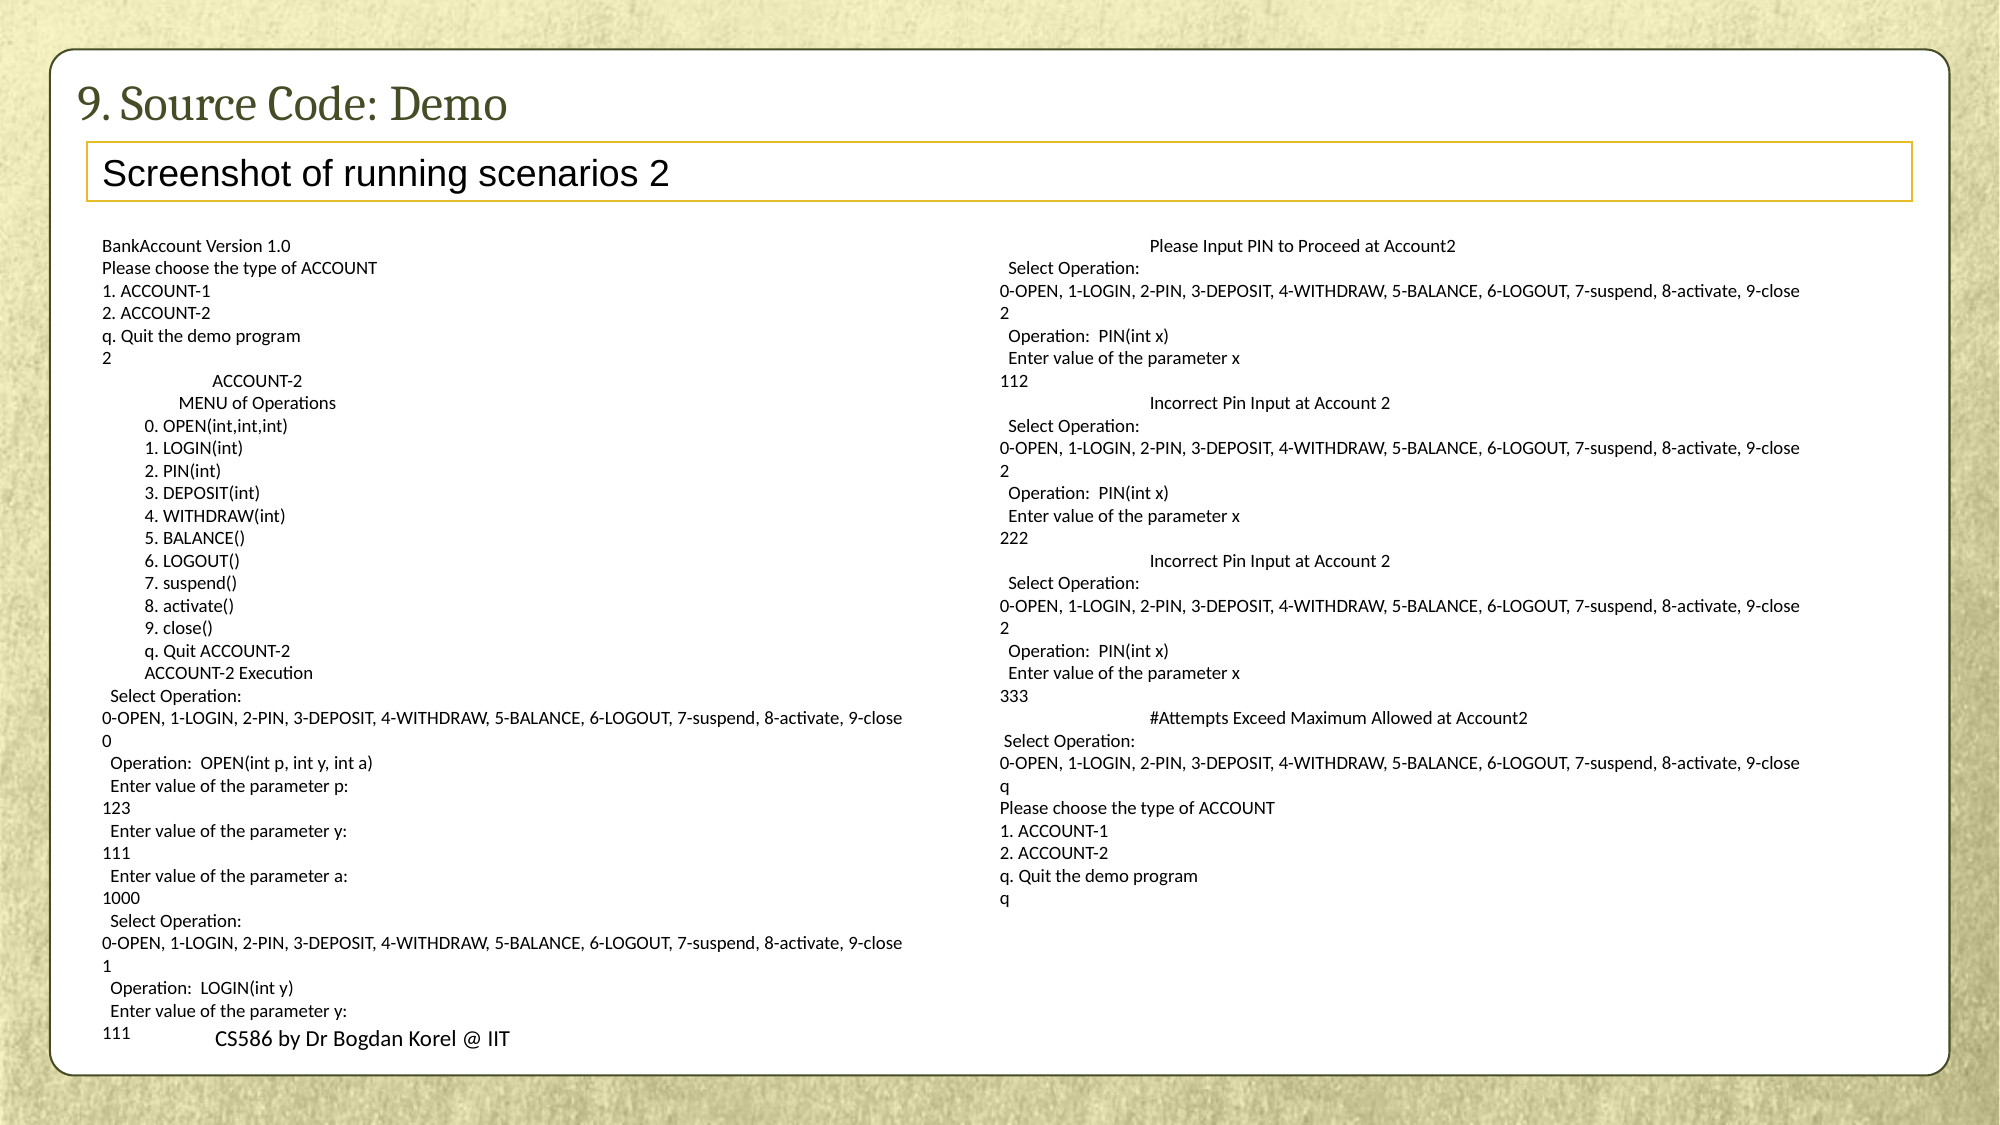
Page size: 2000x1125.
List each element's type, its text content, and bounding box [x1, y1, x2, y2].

footer CS586 by Dr Bogdan Korel @ IIT [199, 1012, 1417, 1063]
text_box BankAccount Version 1.0 Please choose the type of ACCOUNT 1. ACCOUNT-1 2. ACCOUNT-2 q. Quit the demo program 2 ACCOUNT-2 MENU of Operations 0. OPEN(int,int,int) 1. LOGIN(int) 2. PIN(int) 3. DEPOSIT(int) 4. WITHDRAW(int) 5. BALANCE() 6. LOGOUT() 7. suspend() 8. activate() 9. close() q. Quit ACCOUNT-2 ACCOUNT-2 Execution Select Operation: 0-OPEN, 1-LOGIN, 2-PIN, 3-DEPOSIT, 4-WITHDRAW, 5-BALANCE, 6-LOGOUT, 7-suspend, 8-activate, 9-close 0 Operation: OPEN(int p, int y, int a) Enter value of the parameter p: 123 Enter value of the parameter y: 111 Enter value of the parameter a: 1000 Select Operation: 0-OPEN, 1-LOGIN, 2-PIN, 3-DEPOSIT, 4-WITHDRAW, 5-BALANCE, 6-LOGOUT, 7-suspend, 8-activate, 9-close 1 Operation: LOGIN(int y) Enter value of the parameter y: 111 Please Input PIN to Proceed at Account2 Select Operation: 0-OPEN, 1-LOGIN, 2-PIN, 3-DEPOSIT, 4-WITHDRAW, 5-BALANCE, 6-LOGOUT, 7-suspend, 8-activate, 9-close 2 Operation: PIN(int x) Enter value of the parameter x 112 Incorrect Pin Input at Account 2 Select Operation: 0-OPEN, 1-LOGIN, 2-PIN, 3-DEPOSIT, 4-WITHDRAW, 5-BALANCE, 6-LOGOUT, 7-suspend, 8-activate, 9-close 2 Operation: PIN(int x) Enter value of the parameter x 222 Incorrect Pin Input at Account 2 Select Operation: 0-OPEN, 1-LOGIN, 2-PIN, 3-DEPOSIT, 4-WITHDRAW, 5-BALANCE, 6-LOGOUT, 7-suspend, 8-activate, 9-close 2 Operation: PIN(int x) Enter value of the parameter x 333 #Attempts Exceed Maximum Allowed at Account2 Select Operation: 0-OPEN, 1-LOGIN, 2-PIN, 3-DEPOSIT, 4-WITHDRAW, 5-BALANCE, 6-LOGOUT, 7-suspend, 8-activate, 9-close q Please choose the type of ACCOUNT 1. ACCOUNT-1 2. ACCOUNT-2 q. Quit the demo program q [87, 225, 1913, 1065]
title 9. Source Code: Demo [62, 62, 1662, 142]
text_box Screenshot of running scenarios 2 [86, 141, 1913, 202]
